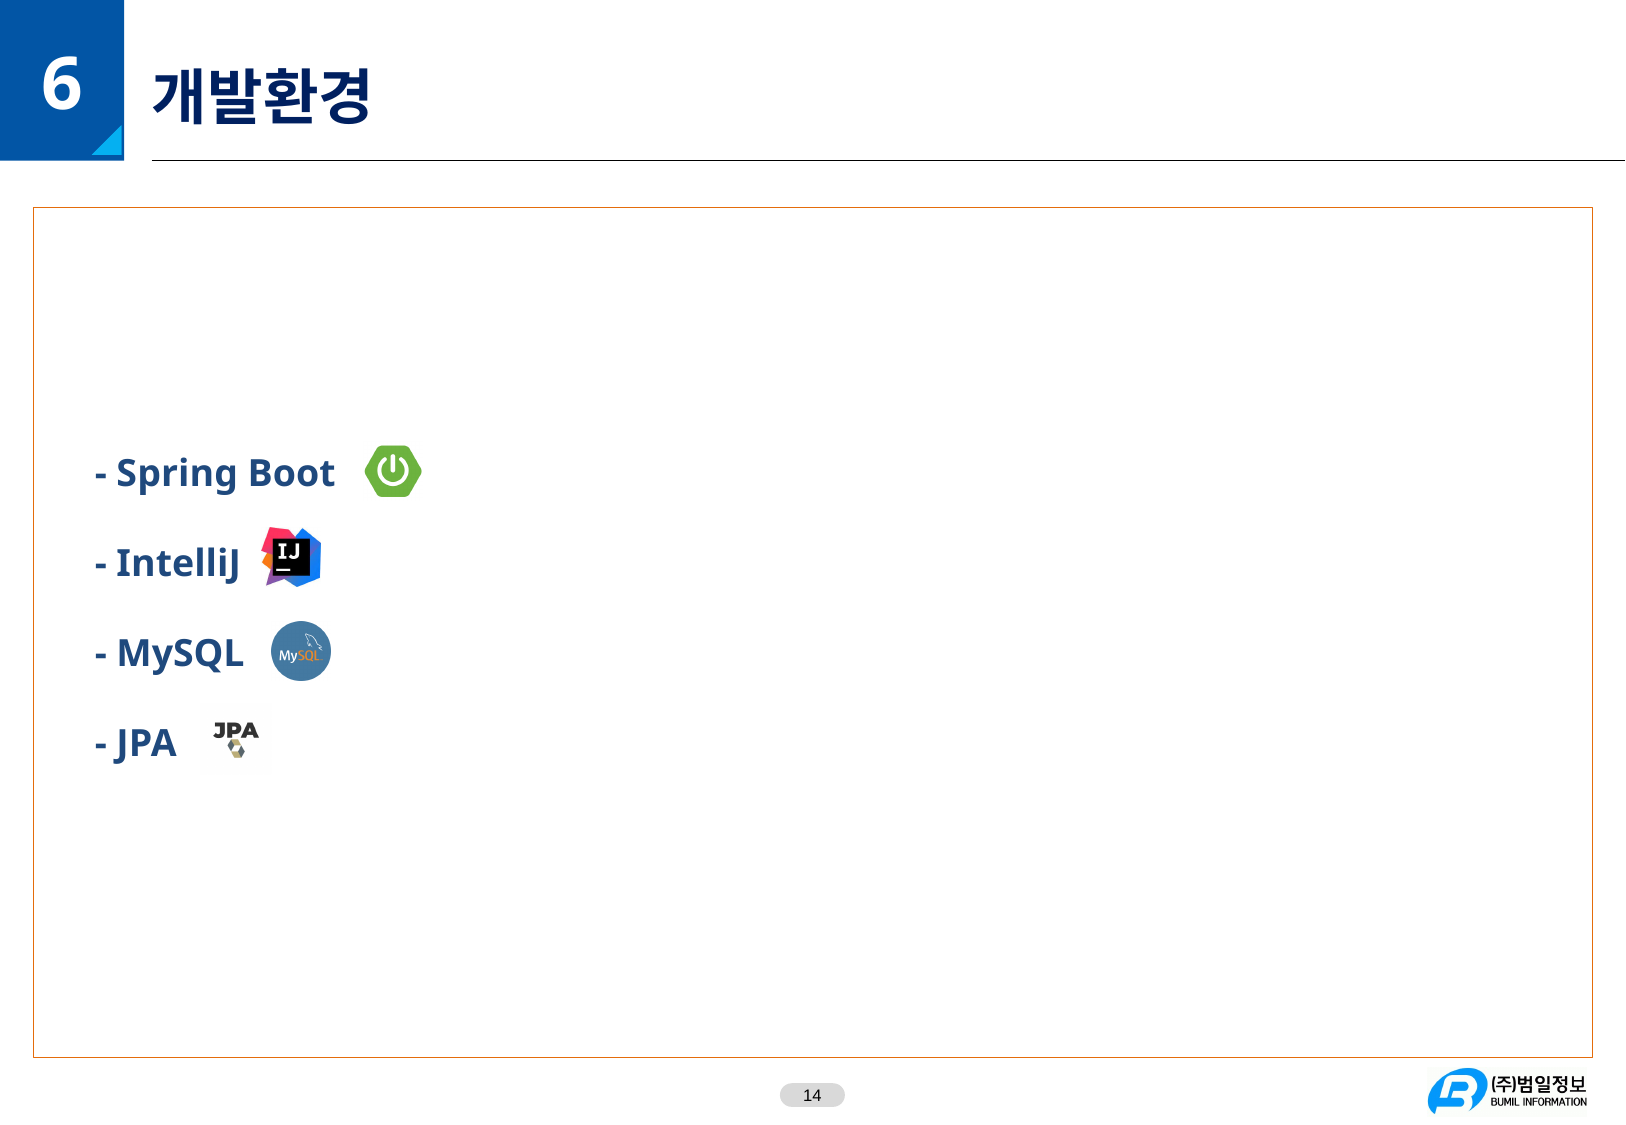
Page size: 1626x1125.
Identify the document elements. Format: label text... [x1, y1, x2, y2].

text_box [89, 123, 124, 157]
picture [200, 703, 272, 775]
picture [363, 440, 423, 501]
picture [260, 526, 321, 587]
text_box 개발환경 [151, 58, 919, 132]
text_box 14 [777, 1081, 847, 1109]
text_box [31, 206, 1594, 1059]
text_box [0, 0, 126, 163]
text_box 6 [26, 29, 99, 132]
picture [271, 621, 331, 681]
picture [1426, 1067, 1587, 1118]
